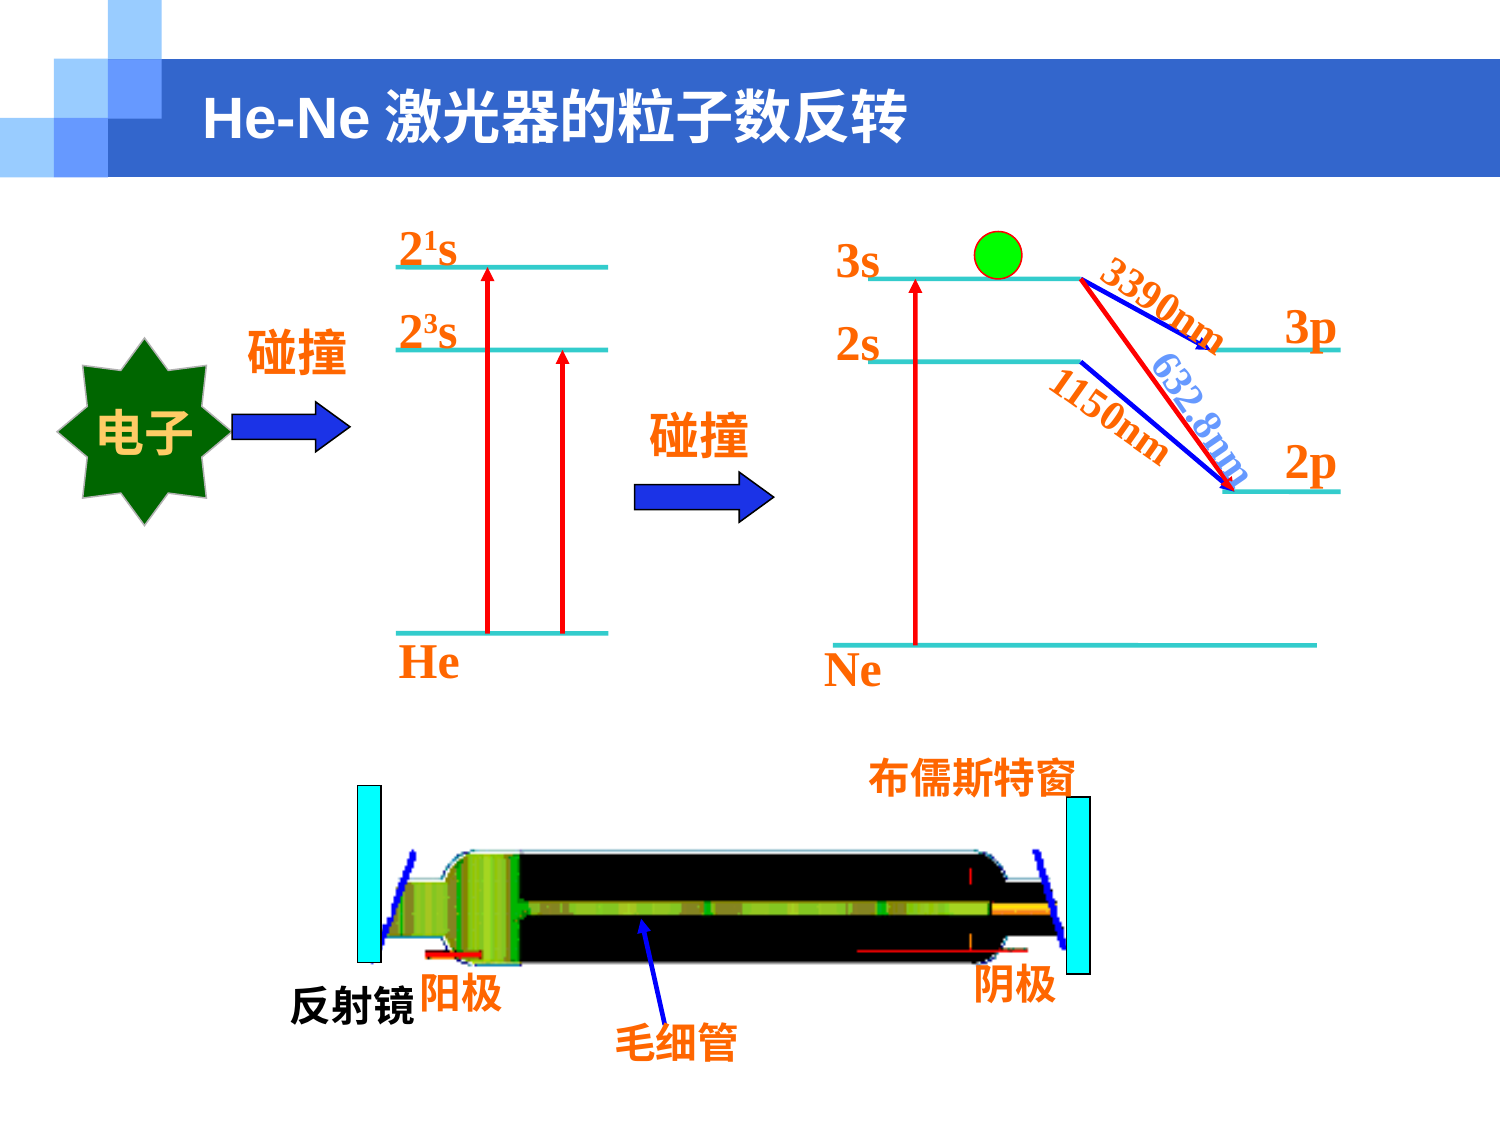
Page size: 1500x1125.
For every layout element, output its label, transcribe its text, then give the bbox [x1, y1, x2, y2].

text_box 23s [383, 290, 479, 366]
text_box [909, 278, 922, 646]
text_box 3p [1269, 286, 1365, 362]
text_box 3s [820, 219, 916, 295]
text_box He [384, 621, 479, 697]
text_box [274, 744, 1185, 1076]
text_box 电子 [57, 338, 231, 526]
text_box 2p [1269, 420, 1365, 496]
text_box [487, 267, 563, 634]
text_box 632.8nm [1127, 338, 1288, 517]
text_box 21s [383, 207, 479, 283]
text_box 3390nm [1077, 229, 1262, 382]
text_box He-Ne激光器的粒子数反转 [187, 74, 1400, 155]
text_box 1150nm [1025, 338, 1198, 498]
text_box Ne [809, 629, 904, 704]
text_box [231, 314, 363, 452]
text_box [974, 231, 1022, 279]
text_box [634, 397, 774, 523]
text_box 2s [820, 302, 915, 378]
